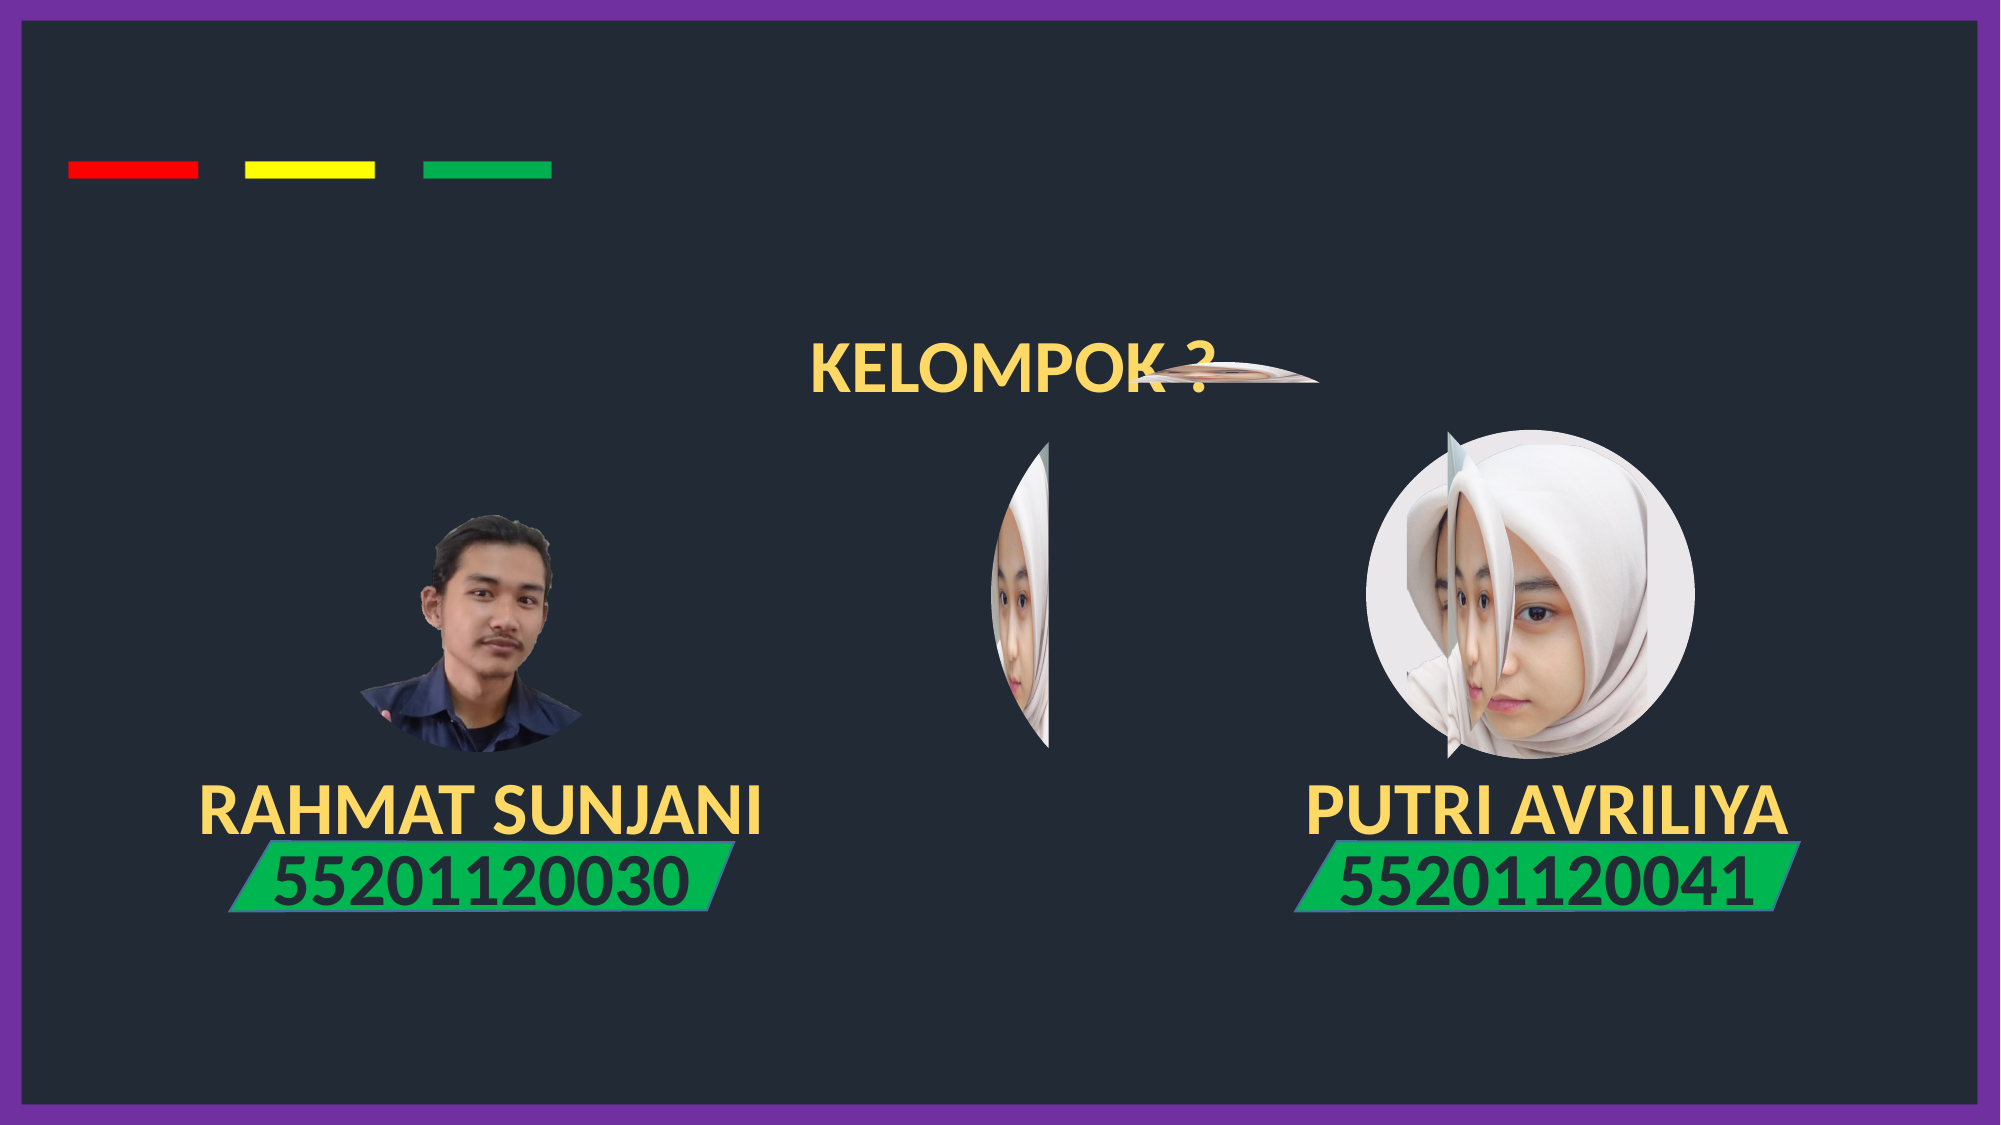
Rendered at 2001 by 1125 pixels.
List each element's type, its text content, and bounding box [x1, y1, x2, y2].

text_box PUTRI AVRILIYA [1239, 751, 1856, 857]
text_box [173, 445, 791, 930]
text_box KELOMPOK ? [706, 309, 1323, 415]
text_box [1295, 823, 1800, 930]
picture [0, 0, 2001, 1125]
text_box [1366, 429, 1695, 759]
